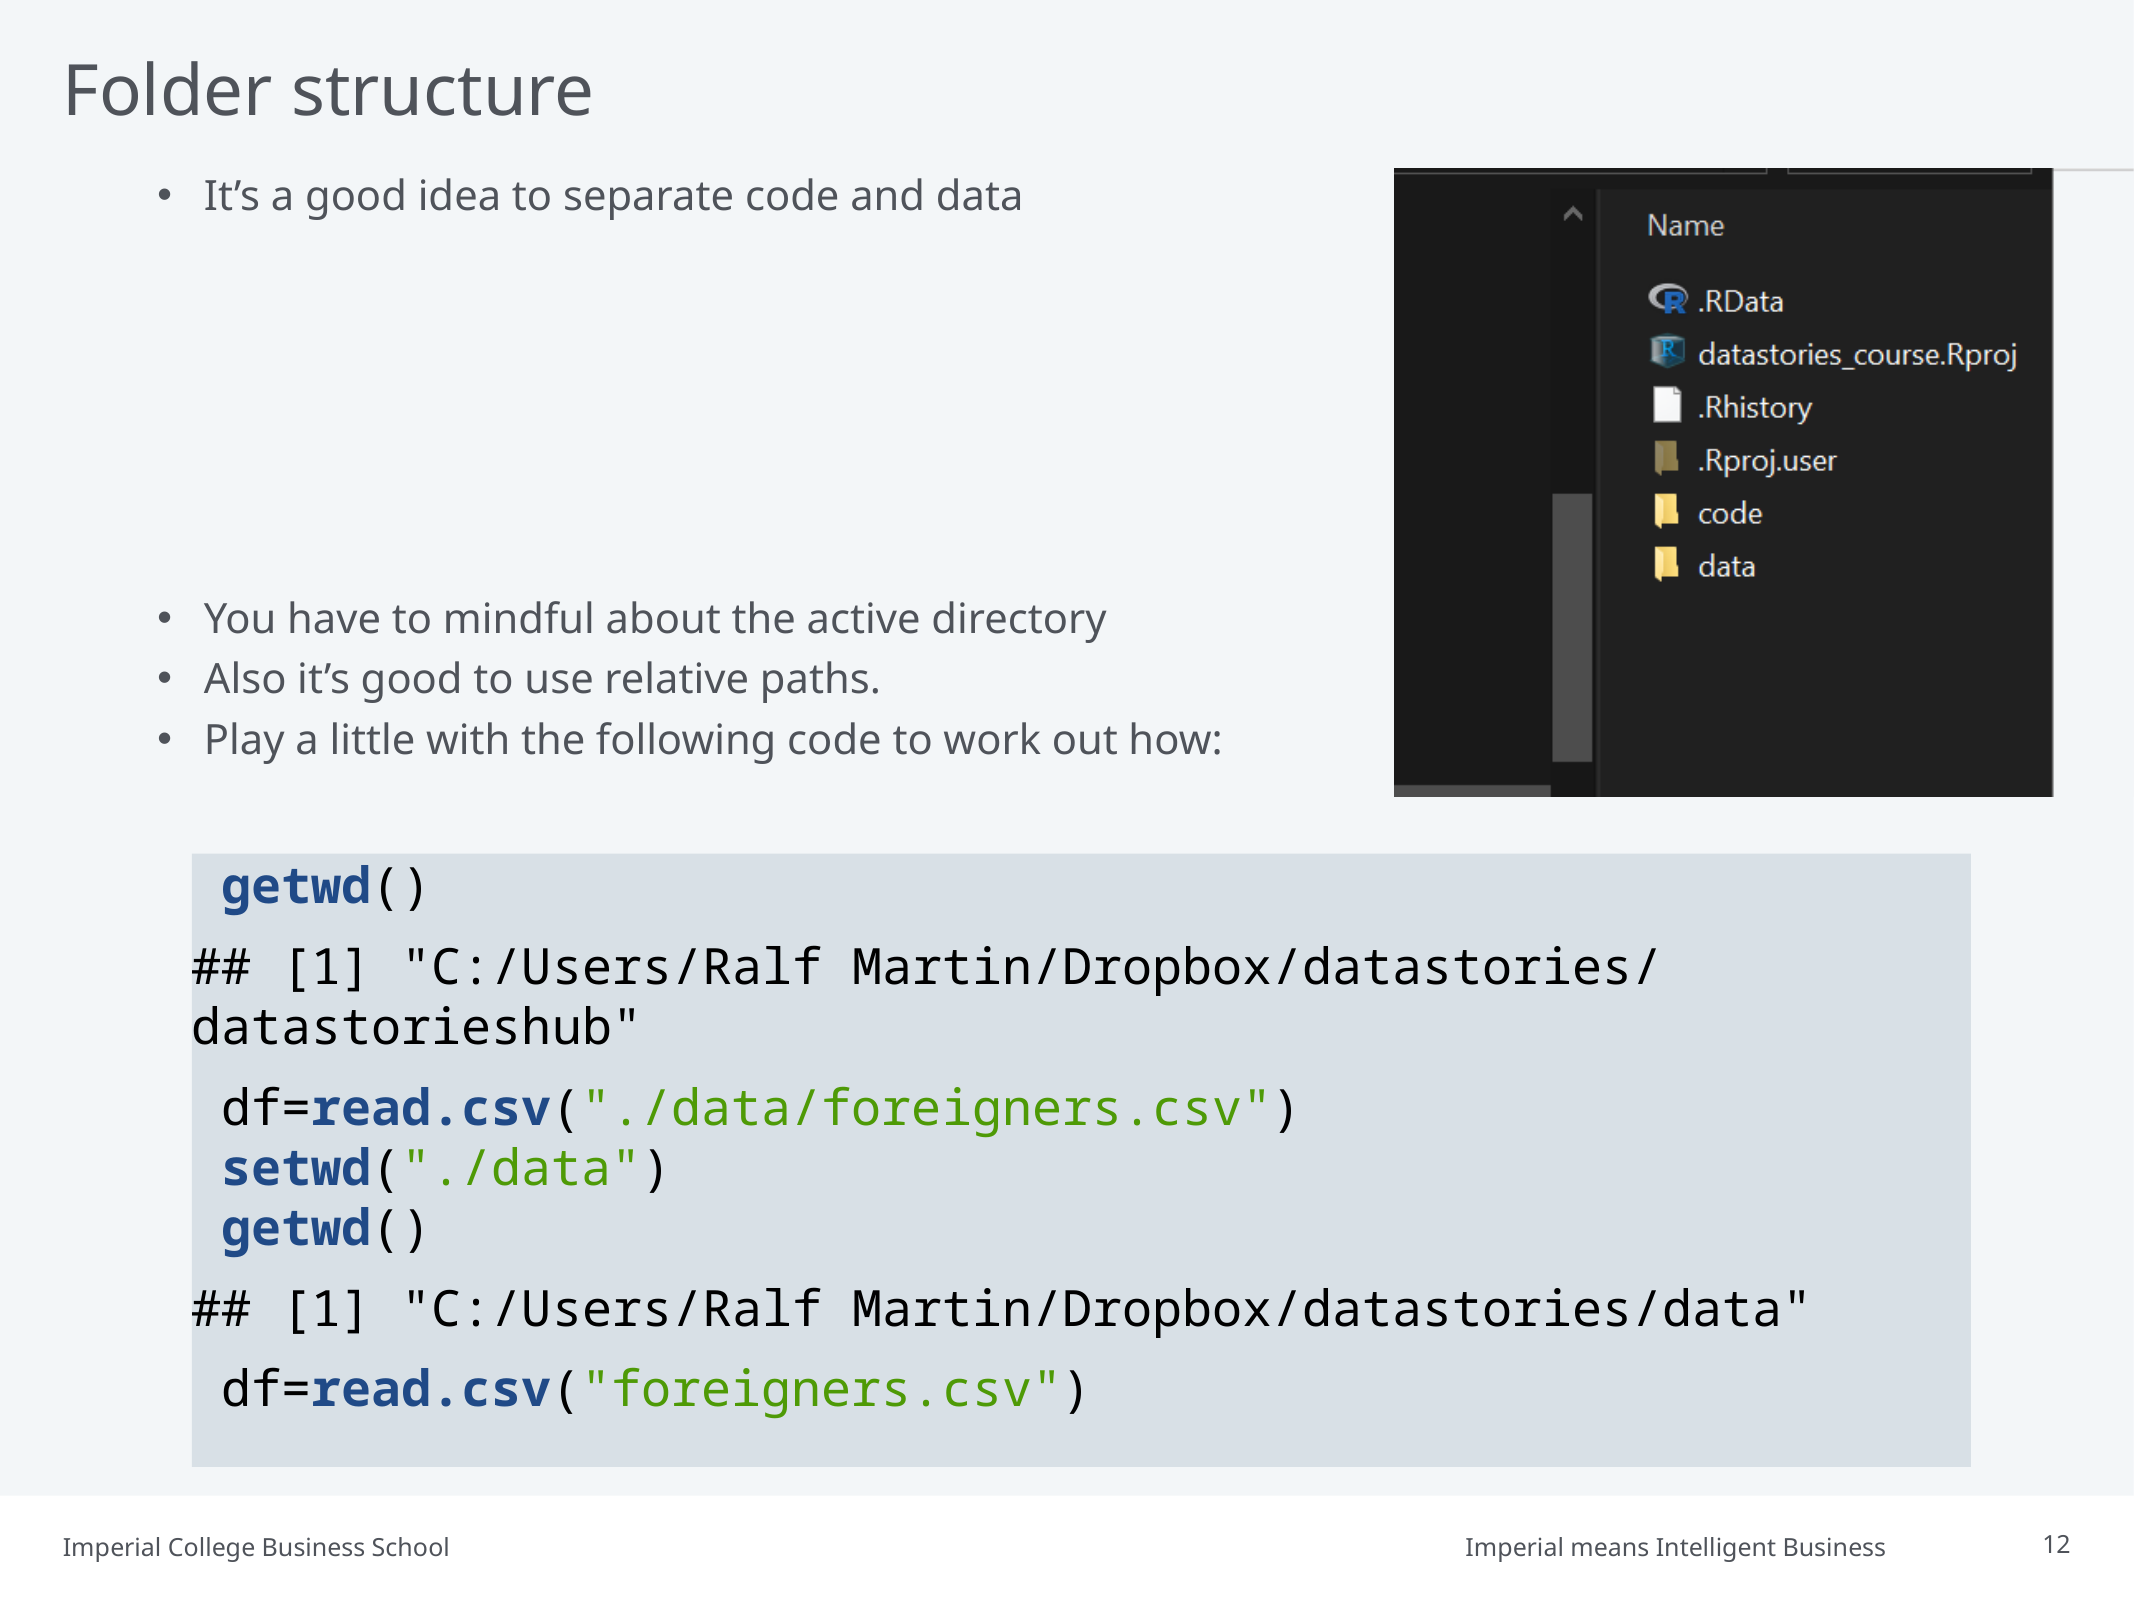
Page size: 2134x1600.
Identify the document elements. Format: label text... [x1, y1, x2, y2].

picture [1394, 168, 2134, 797]
title Folder structure [62, 50, 2071, 195]
text_box getwd() ## [1] "C:/Users/Ralf Martin/Dropbox/datastories/datastorieshub" df=read.csv("./data/foreigners.csv") setwd("./data") getwd() ## [1] "C:/Users/Ralf Martin/Dropbox/datastories/data" df=read.csv("foreigners.csv") [191, 853, 1971, 1467]
text_box It’s a good idea to separate code and data You have to mindful about the active directory Also it’s good to use relative paths. Play a little with the following code to work out how: [157, 168, 1223, 944]
